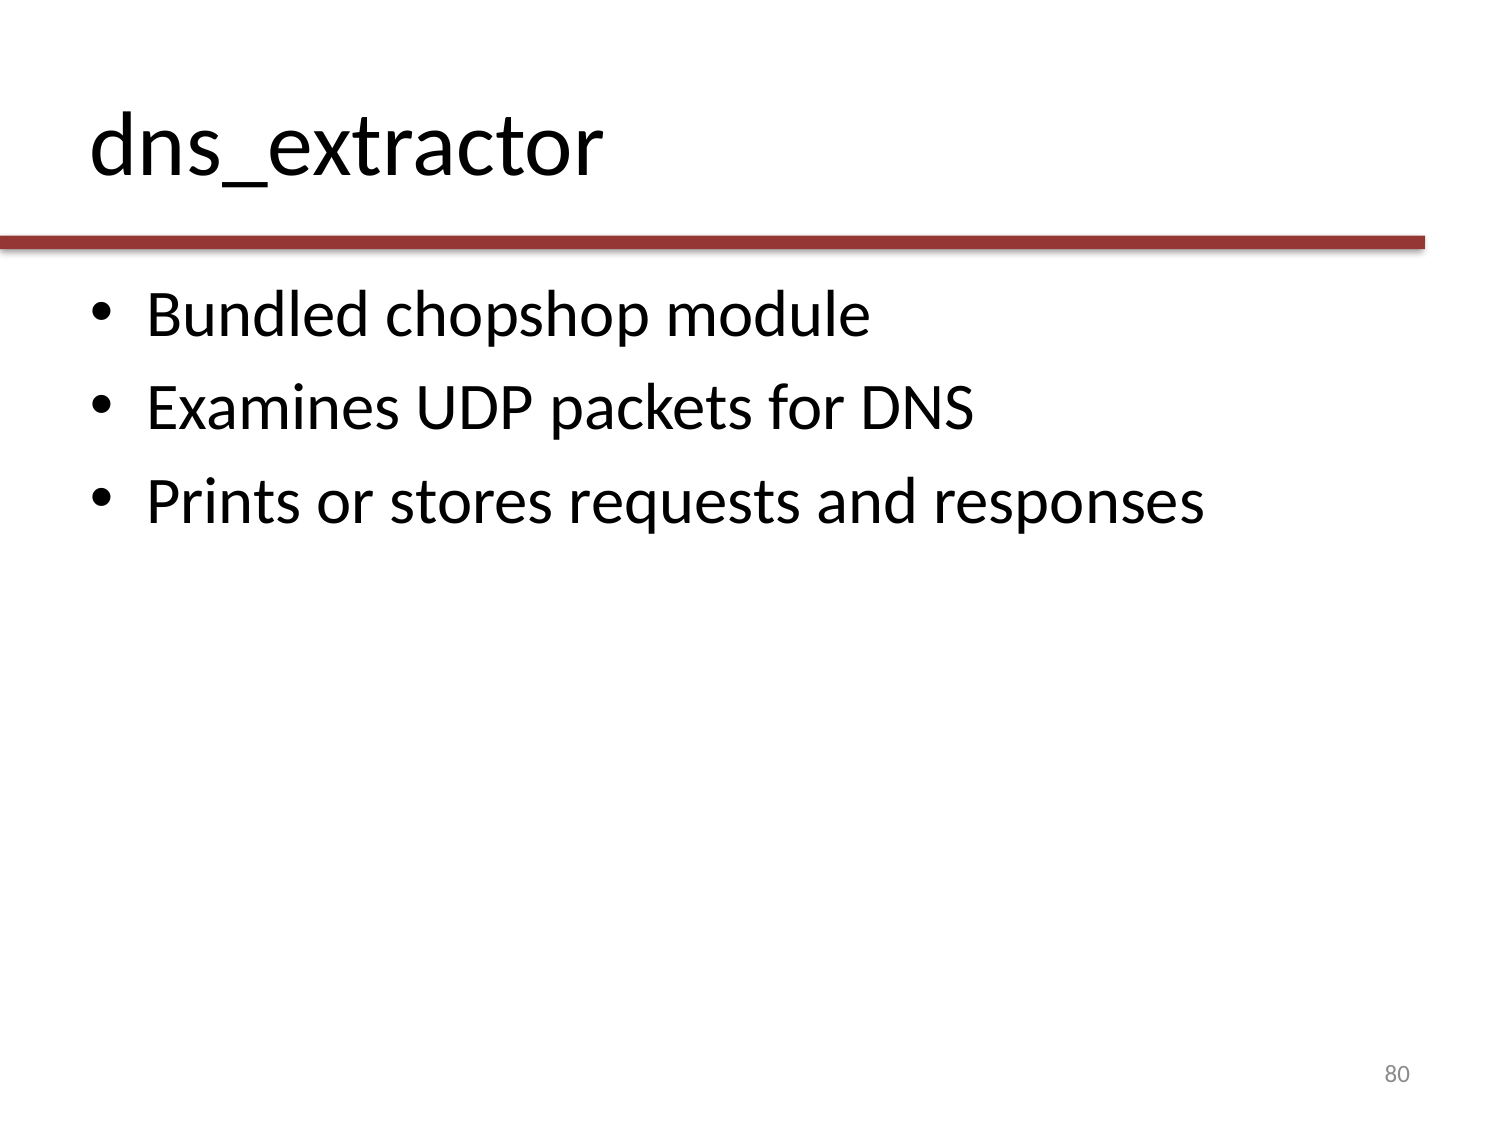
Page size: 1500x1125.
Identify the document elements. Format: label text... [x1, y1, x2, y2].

text_box dns_extractor [75, 45, 1425, 233]
text_box Bundled chopshop module Examines UDP packets for DNS Prints or stores requests and responses [75, 262, 1425, 1005]
text_box <number> [1074, 1042, 1425, 1103]
